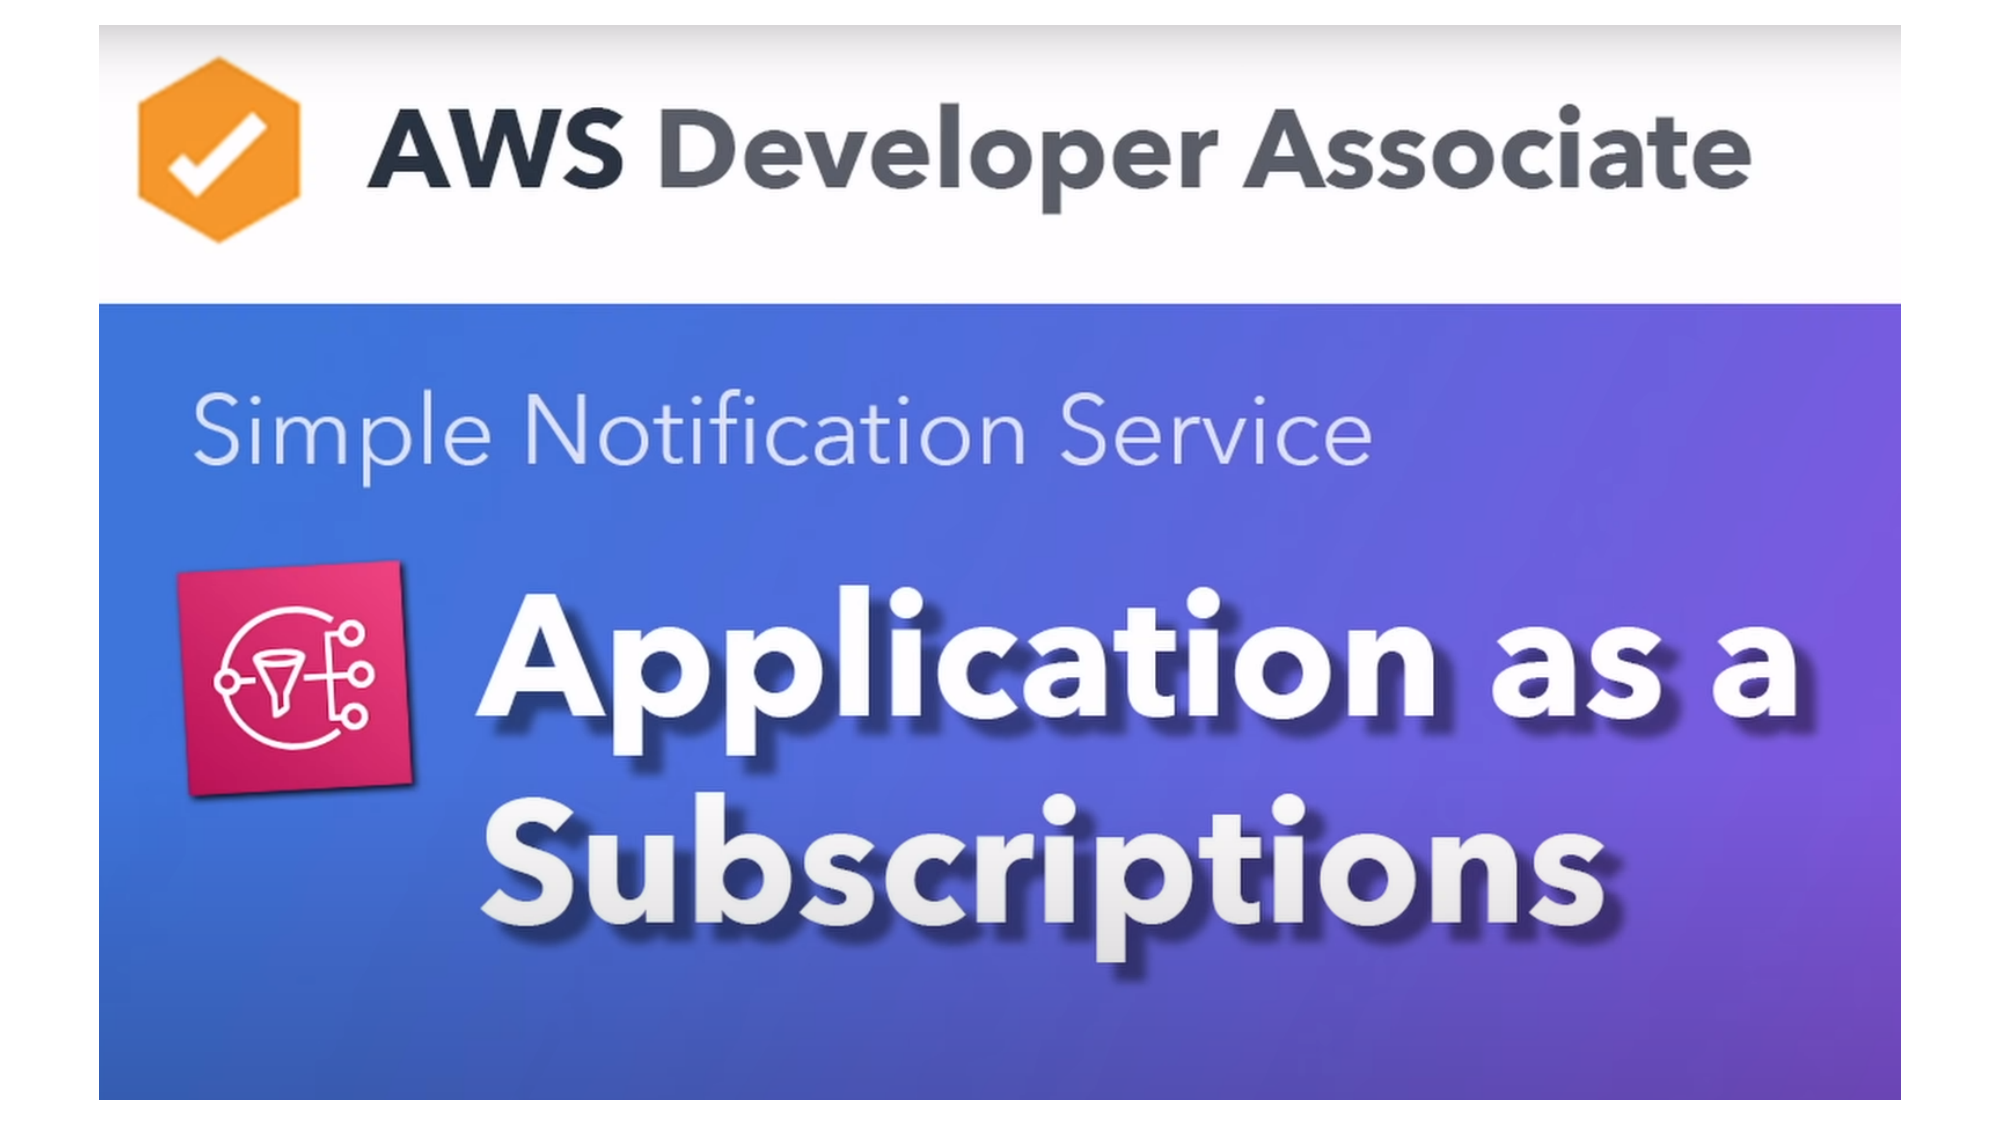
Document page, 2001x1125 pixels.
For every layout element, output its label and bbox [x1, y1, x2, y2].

picture [99, 25, 1901, 1100]
